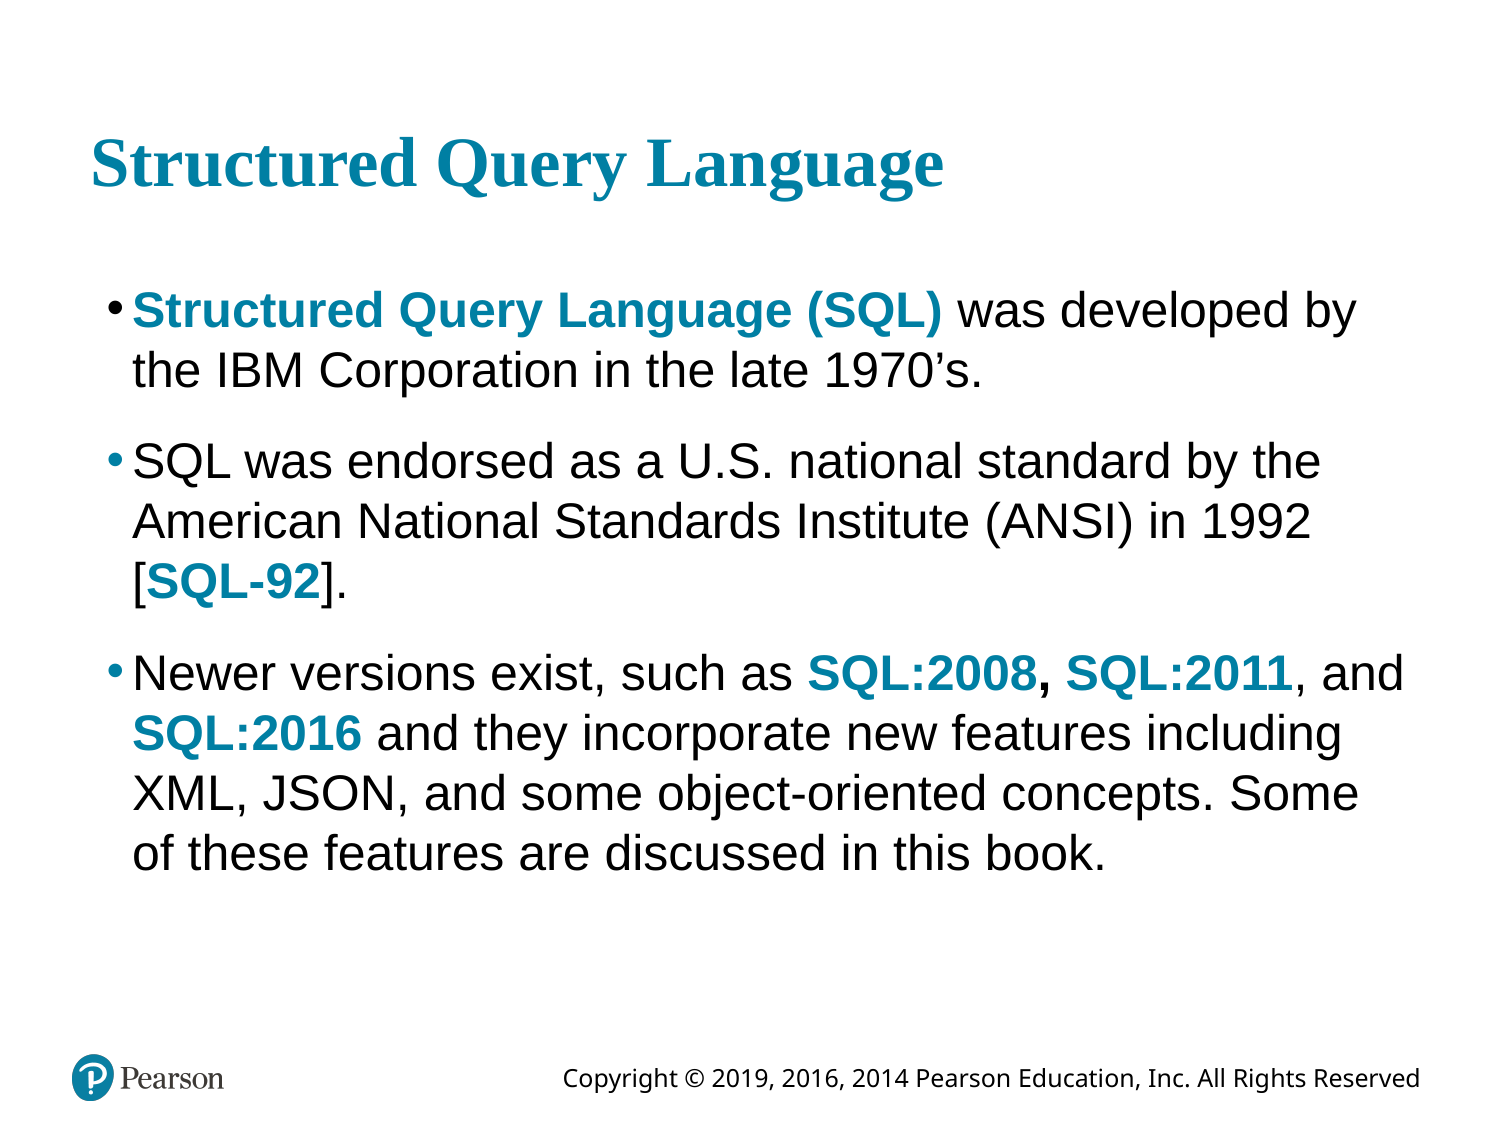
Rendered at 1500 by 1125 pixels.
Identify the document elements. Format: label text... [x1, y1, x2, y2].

title Structured Query Language [75, 35, 1425, 216]
picture [72, 1087, 83, 1101]
list Structured Query Language (SQL) was developed by the IBM Corporation in the late 1970’s. SQL was endorsed as a U.S. national standard by the American National Standards Institute (ANSI) in 1992 [SQL-92]. Newer versions exist, such as SQL:2008, SQL:2011, and SQL:2016 and they incorporate new features including XML, JSON, and some object-oriented concepts. Some of these features are discussed in this book. [75, 262, 1425, 1005]
picture [72, 1054, 88, 1070]
picture [80, 1063, 106, 1088]
picture [98, 1054, 224, 1101]
